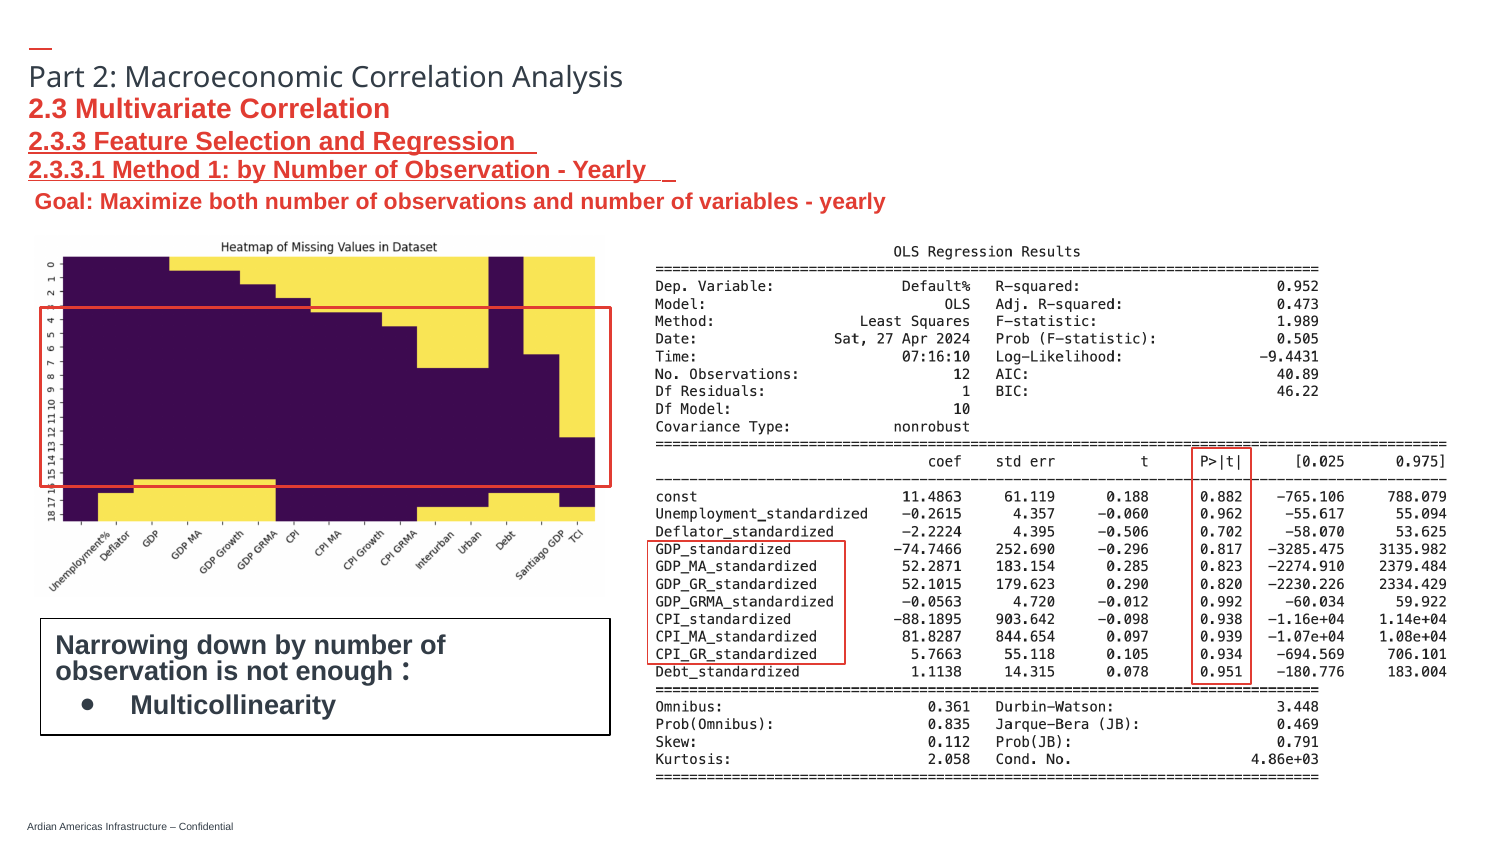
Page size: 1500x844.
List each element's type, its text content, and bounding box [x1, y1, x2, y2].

text_box Goal: Maximize both number of observations and number of variables - yearly [19, 181, 998, 226]
text_box Narrowing down by number of observation is not enough： Multicollinearity [40, 618, 611, 735]
title Part 2: Macroeconomic Correlation Analysis [28, 55, 1400, 101]
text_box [647, 240, 1477, 802]
list 2.3.3.1 Method 1: by Number of Observation - Yearly [28, 147, 822, 193]
list 2.3.3 Feature Selection and Regression [28, 119, 733, 147]
picture [34, 234, 605, 597]
list 2.3 Multivariate Correlation [28, 87, 733, 119]
